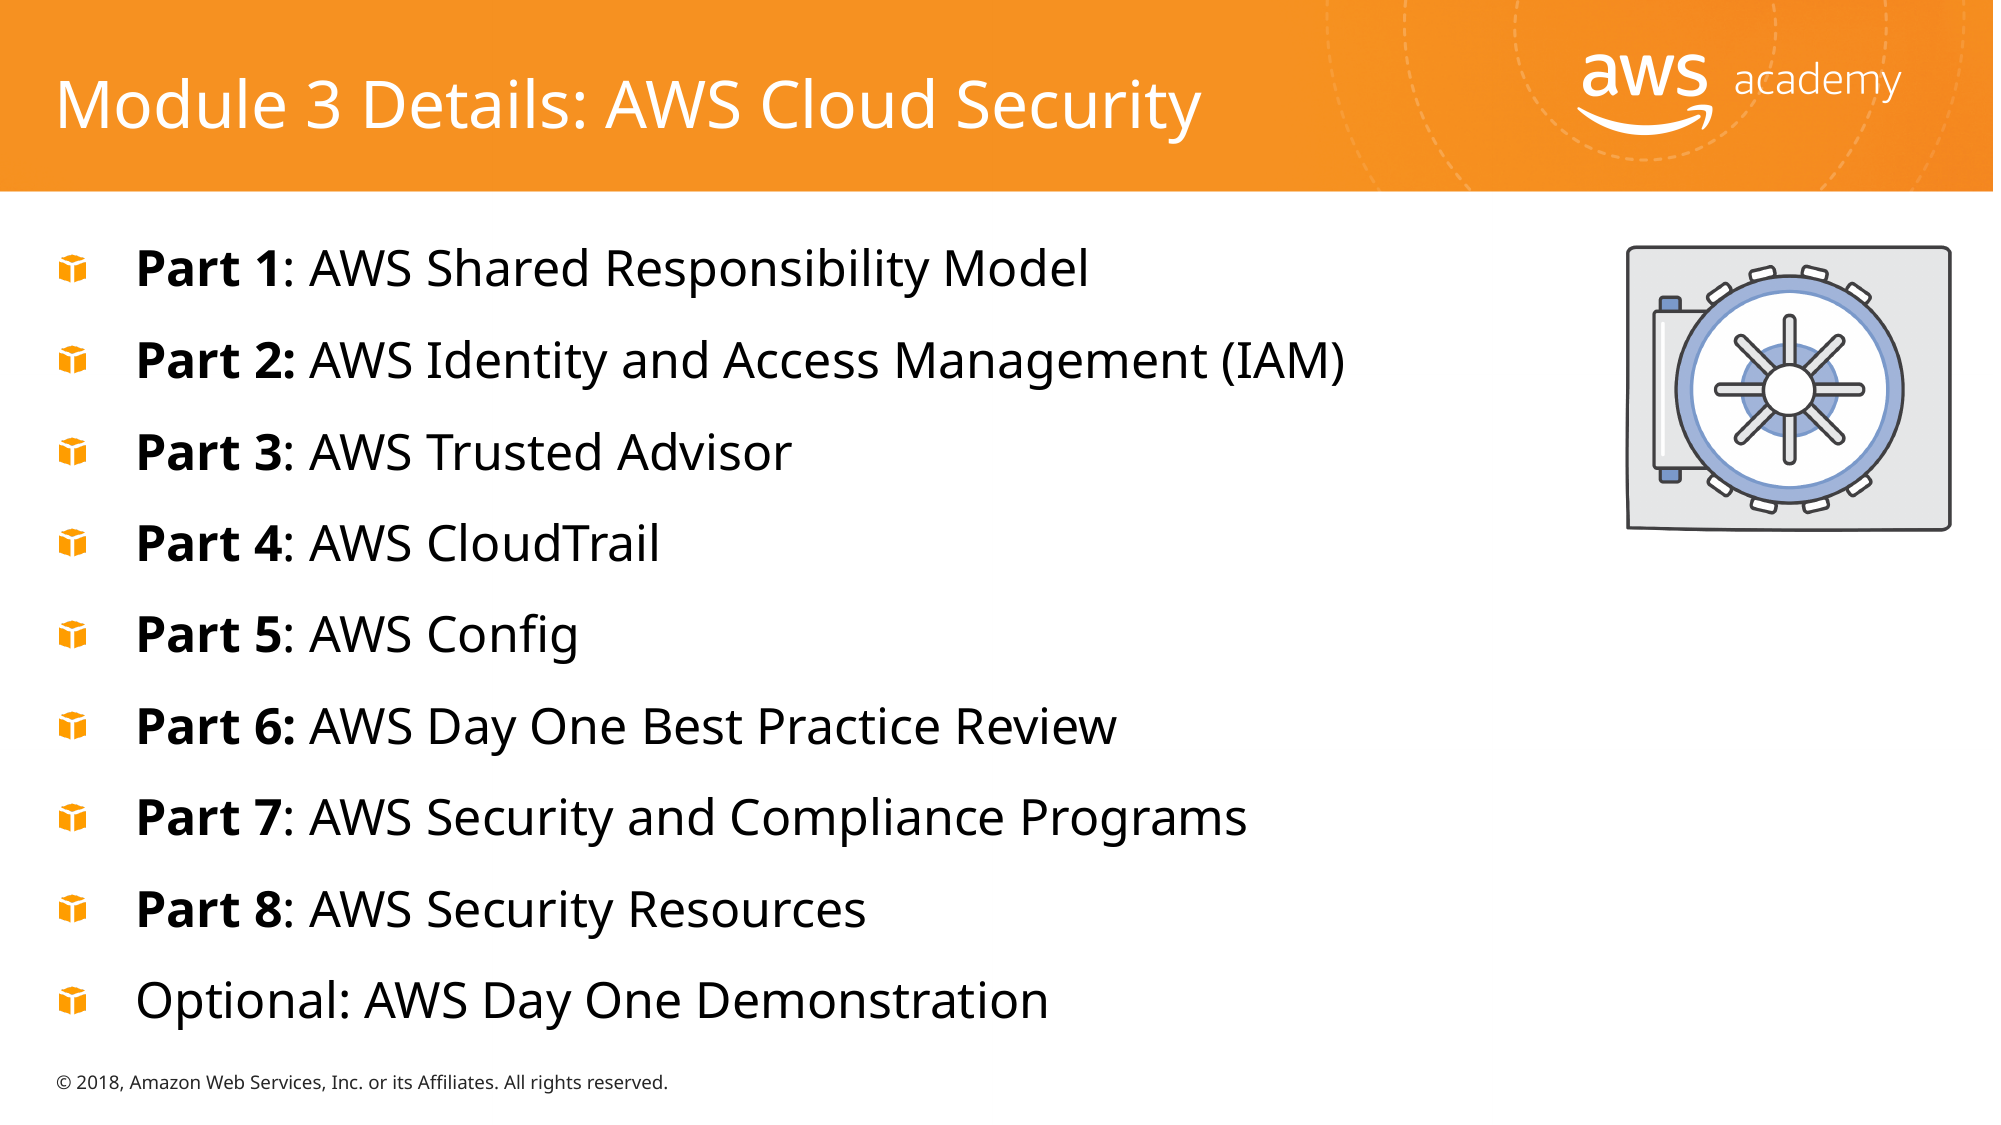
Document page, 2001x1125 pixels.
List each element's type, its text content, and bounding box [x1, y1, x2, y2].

picture [0, 0, 1993, 1125]
list Part 1: AWS Shared Responsibility Model Part 2: AWS Identity and Access Management (IAM) Part 3: AWS Trusted Advisor Part 4: AWS CloudTrail Part 5: AWS Config Part 6: AWS Day One Best Practice Review Part 7: AWS Security and Compliance Programs Part 8: AWS Security Resources Optional: AWS Day One Demonstration [39, 236, 1765, 1043]
title Module 3 Details: AWS Cloud Security [39, 43, 1500, 172]
